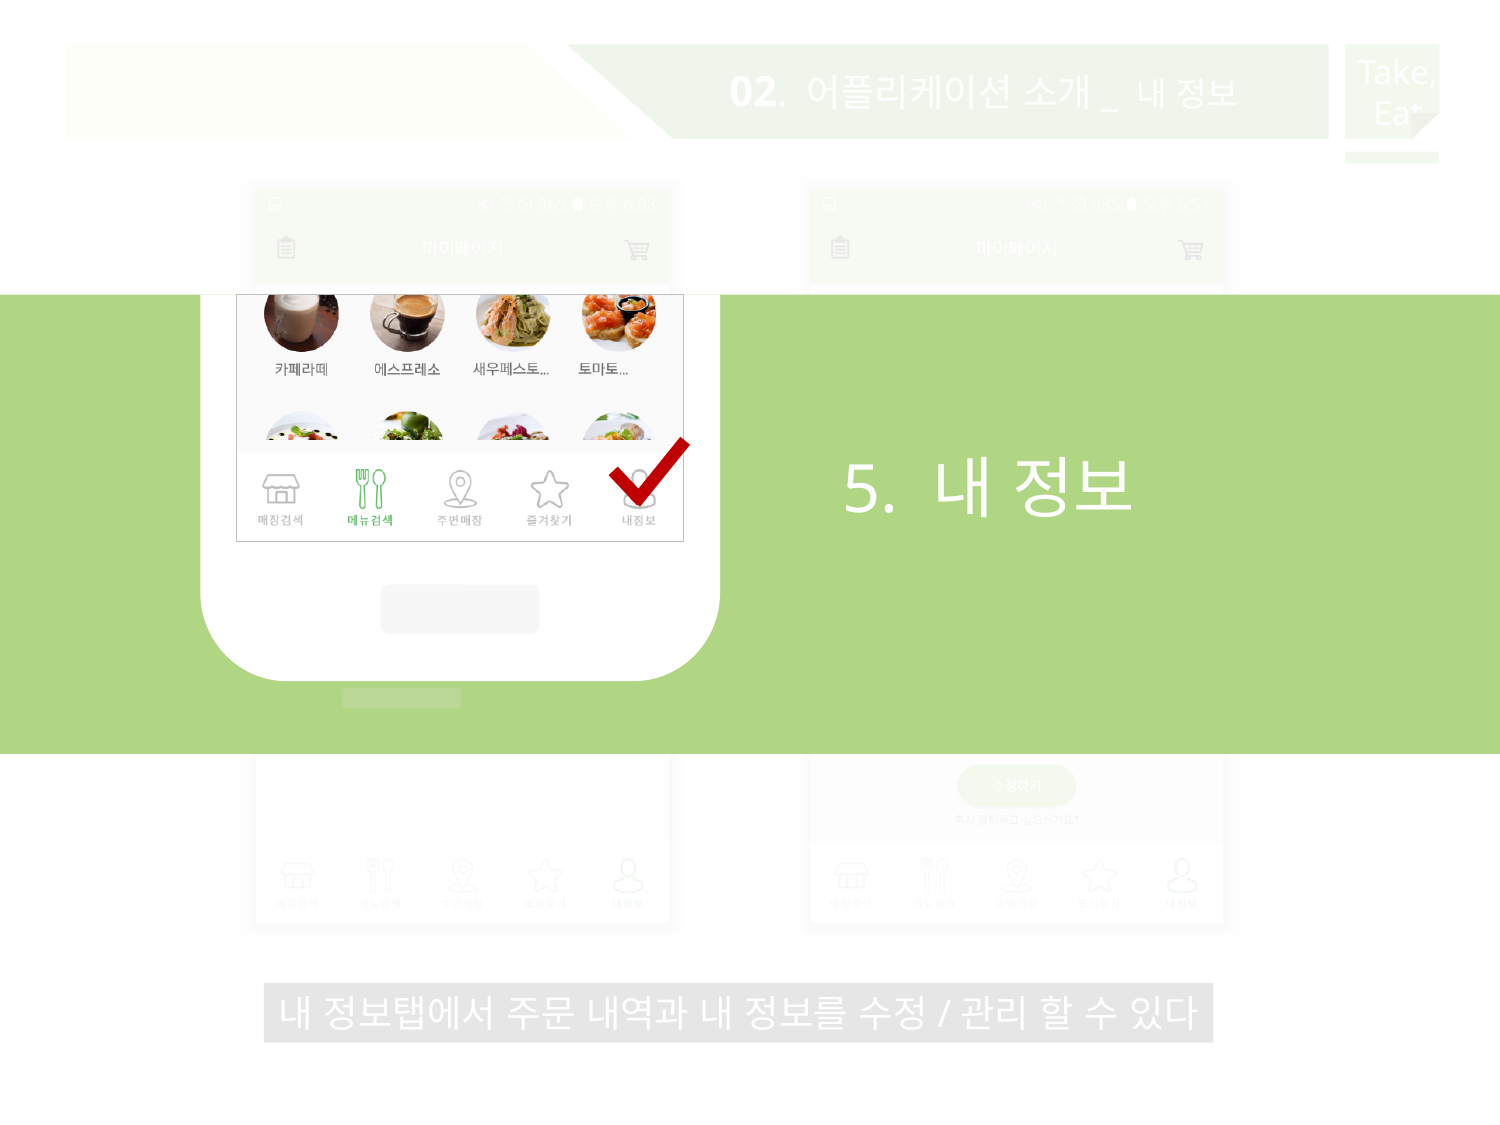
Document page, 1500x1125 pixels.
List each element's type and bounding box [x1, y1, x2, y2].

text_box [0, 0, 1500, 1125]
